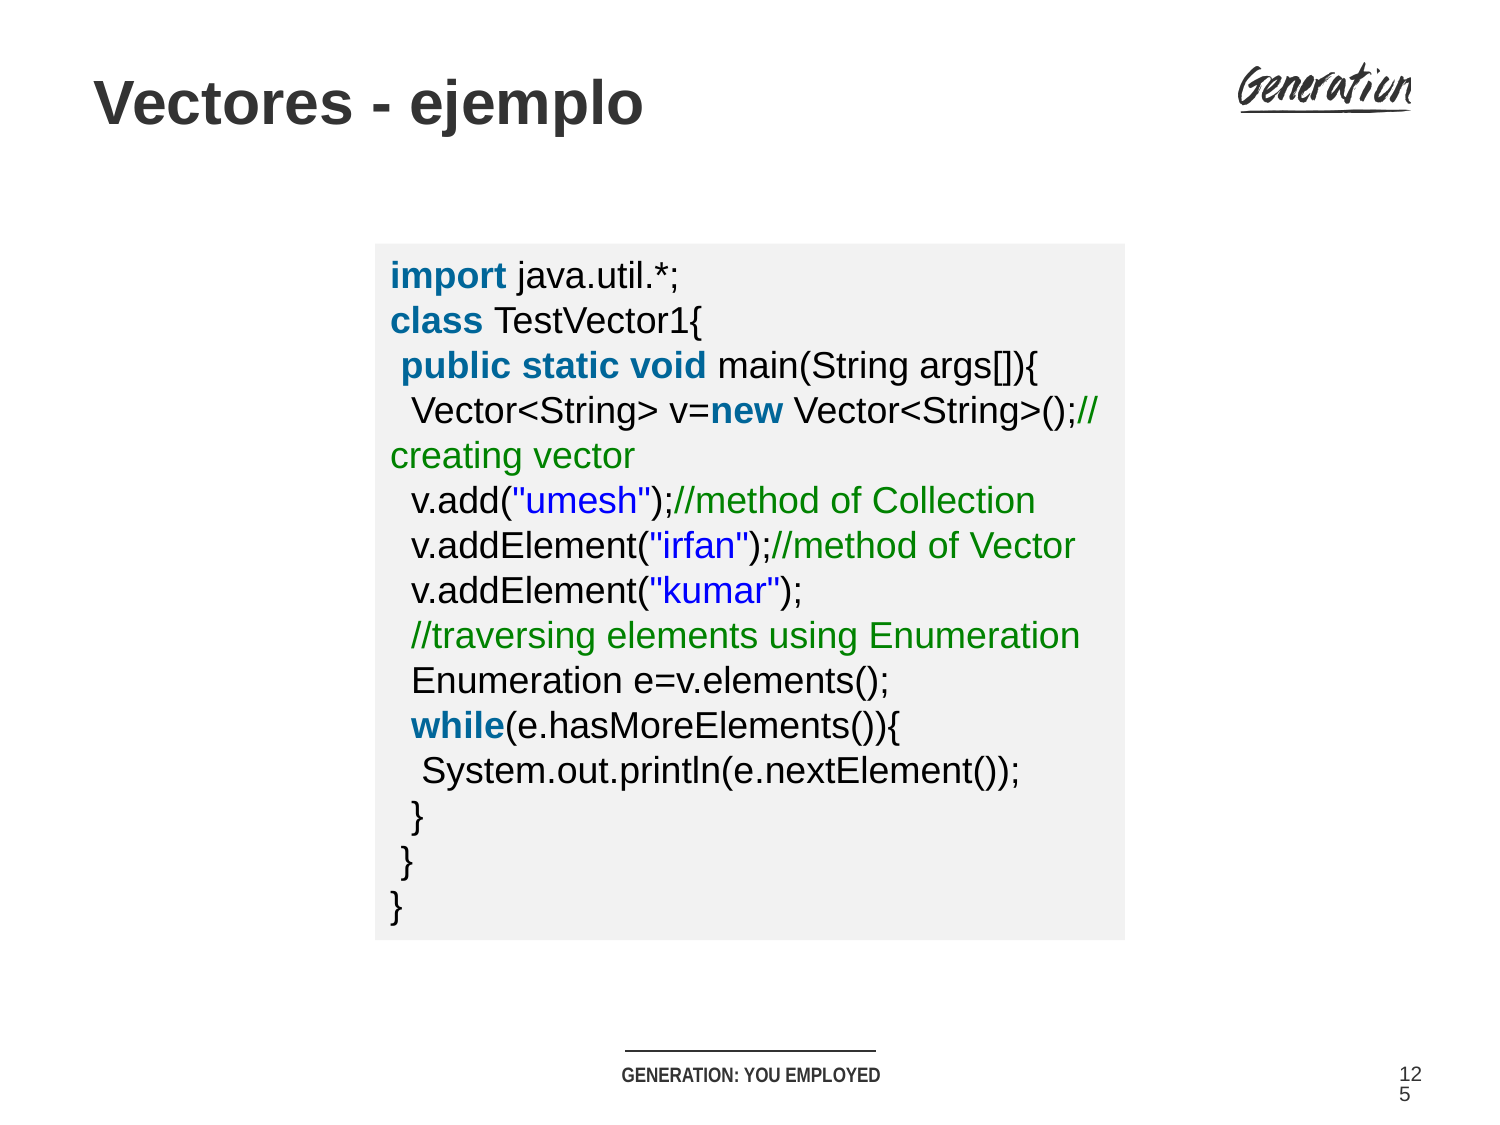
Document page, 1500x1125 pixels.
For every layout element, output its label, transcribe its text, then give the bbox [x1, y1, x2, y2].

title Vectores - ejemplo [93, 54, 1407, 146]
text_box import java.util.*; class TestVector1{ public static void main(String args[]){ Vector<String> v=new Vector<String>();//creating vector v.add("umesh");//method of Collection v.addElement("irfan");//method of Vector v.addElement("kumar"); //traversing elements using Enumeration Enumeration e=v.elements(); while(e.hasMoreElements()){ System.out.println(e.nextElement()); } } } [375, 243, 1125, 941]
picture [1407, 62, 1411, 113]
